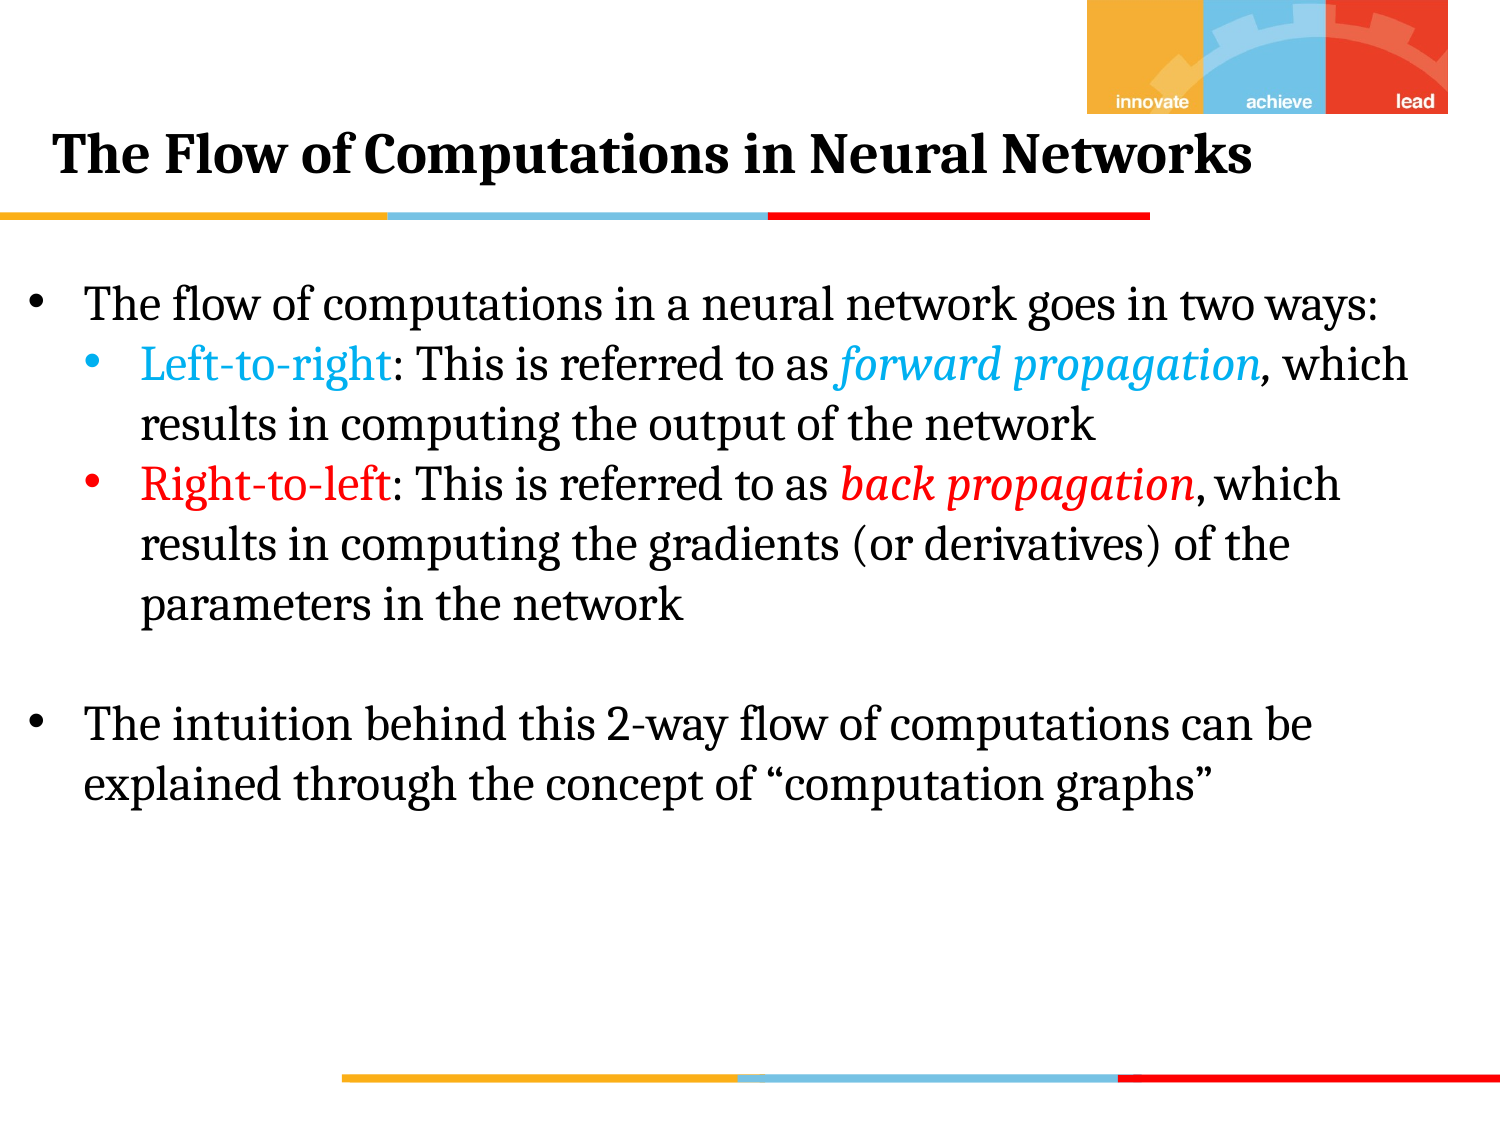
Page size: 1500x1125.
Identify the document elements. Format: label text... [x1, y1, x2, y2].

picture [1087, 0, 1448, 114]
list The flow of computations in a neural network goes in two ways: Left-to-right: This is referred to as forward propagation, which results in computing the output of the network Right-to-left: This is referred to as back propagation, which results in computing the gradients (or derivatives) of the parameters in the network The intuition behind this 2-way flow of computations can be explained through the concept of “computation graphs” [12, 262, 1463, 1075]
title The Flow of Computations in Neural Networks [37, 99, 1377, 200]
